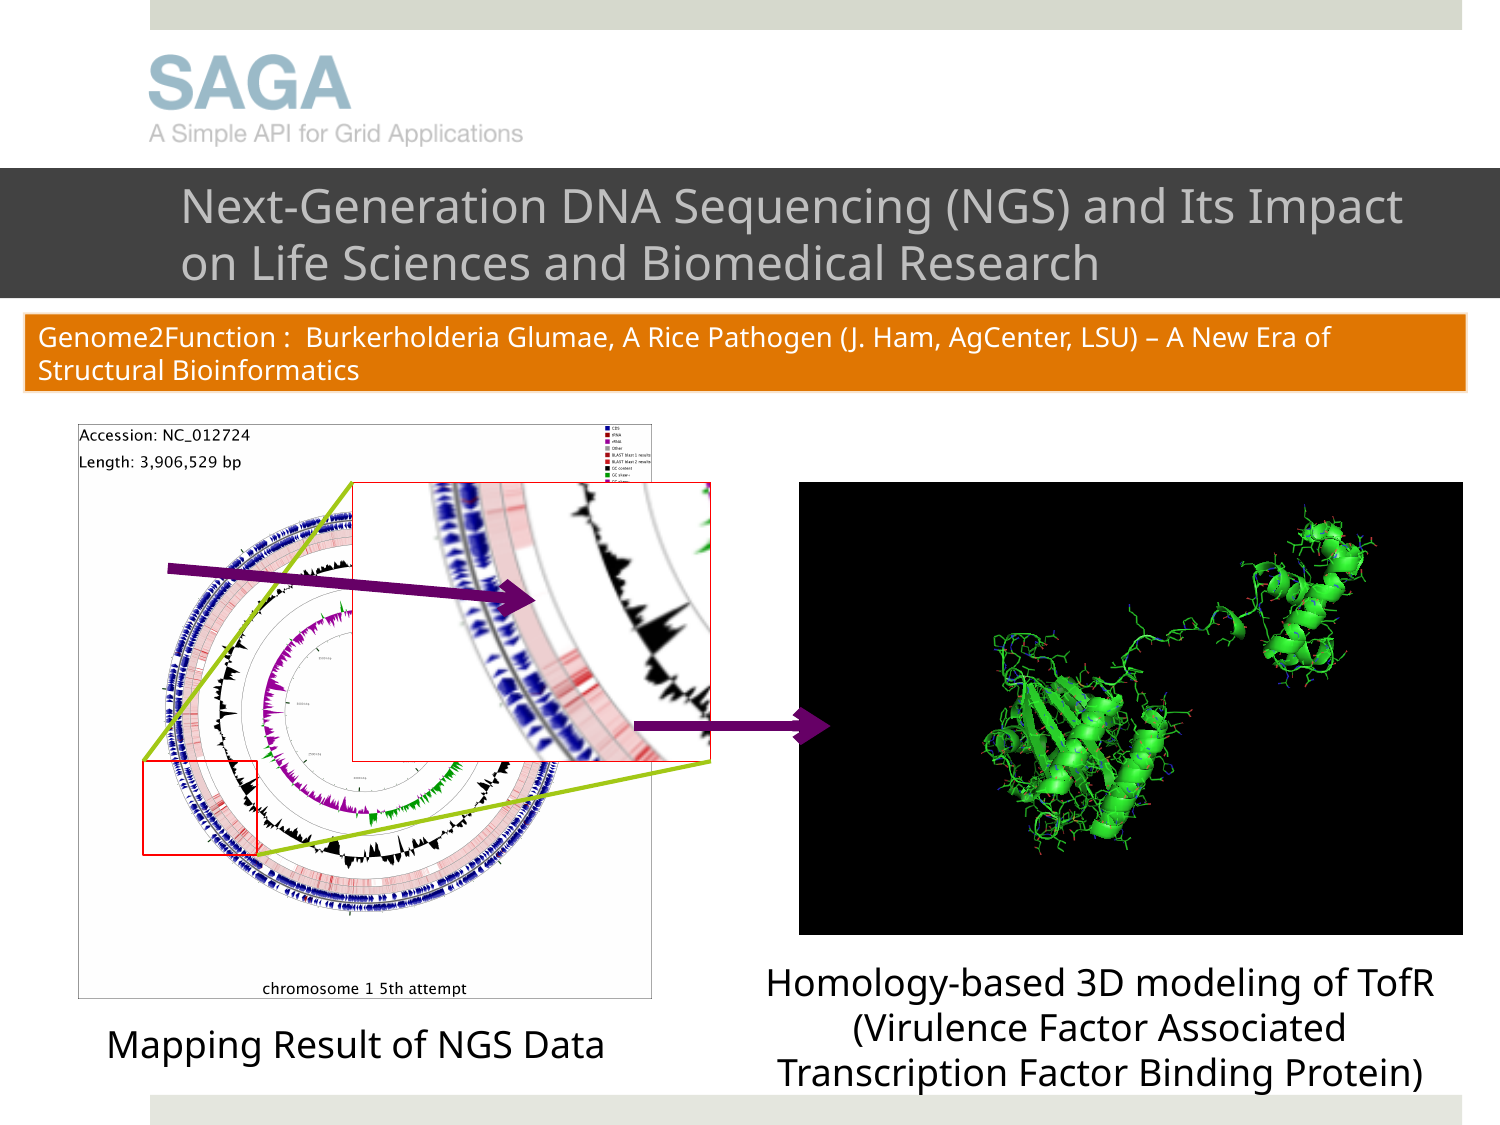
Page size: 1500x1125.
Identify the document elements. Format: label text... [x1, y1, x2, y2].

text_box Genome2Function : Burkerholderia Glumae, A Rice Pathogen (J. Ham, AgCenter, LSU) – A New Era of Structural Bioinformatics [21, 310, 1470, 395]
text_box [167, 567, 537, 602]
picture [798, 481, 1463, 935]
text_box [142, 481, 712, 856]
title Next-Generation DNA Sequencing (NGS) and Its Impact on Life Sciences and Biomedical Research [0, 168, 1500, 299]
text_box Mapping Result of NGS Data [91, 1014, 621, 1074]
text_box Homology-based 3D modeling of TofR (Virulence Factor Associated Transcription Factor Binding Protein) [732, 951, 1468, 1102]
picture [148, 54, 523, 147]
picture [77, 424, 653, 999]
